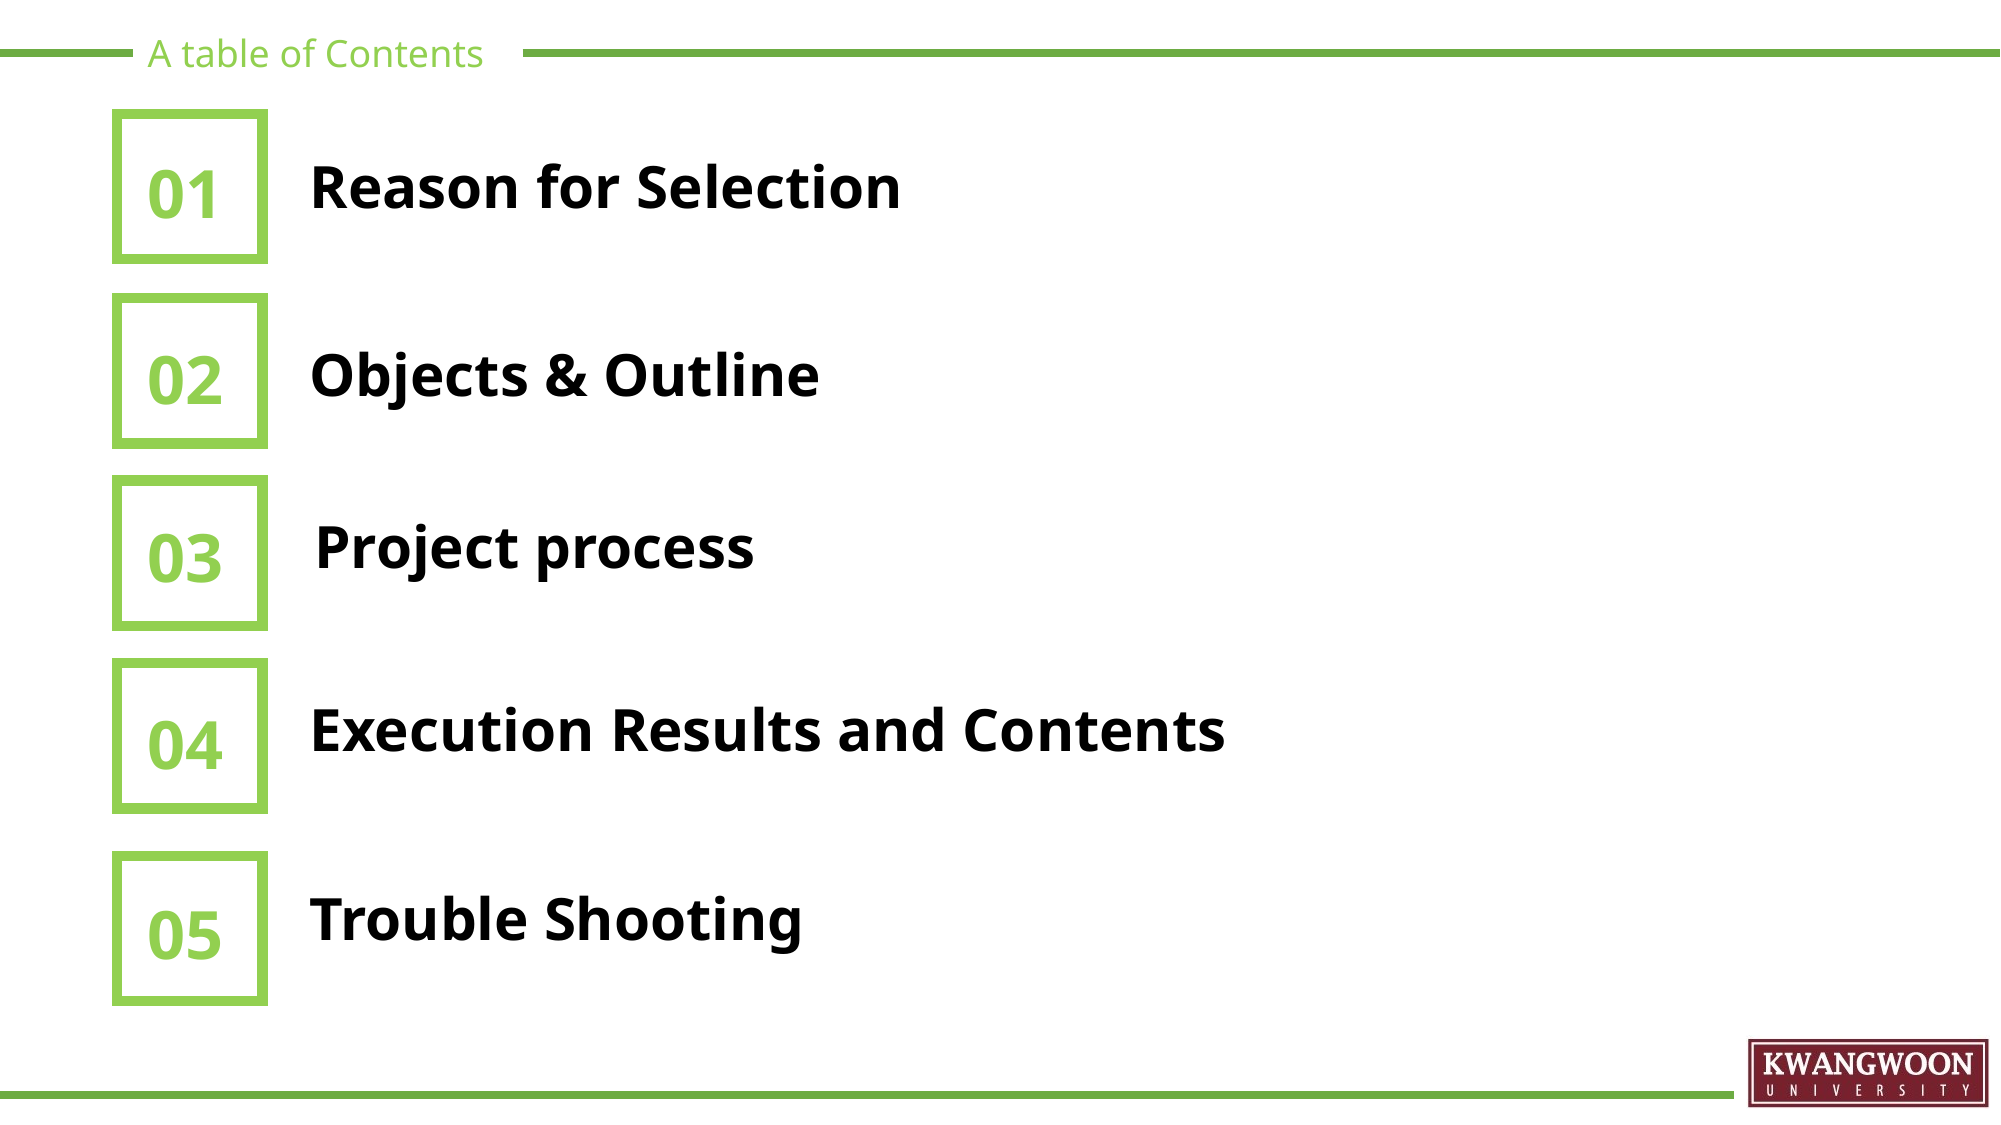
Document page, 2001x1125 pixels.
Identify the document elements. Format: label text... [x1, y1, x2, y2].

text_box A table of Contents [132, 22, 523, 84]
text_box [117, 480, 263, 626]
text_box 05 [132, 885, 277, 982]
picture [1745, 1034, 1990, 1109]
text_box Reason for Selection [294, 142, 1025, 229]
text_box [117, 113, 263, 260]
text_box Execution Results and Contents [294, 685, 1332, 772]
text_box [117, 298, 263, 444]
text_box [117, 663, 263, 809]
text_box 01 [132, 144, 283, 240]
text_box [117, 855, 263, 1002]
text_box Objects & Outline [294, 330, 1157, 417]
text_box 02 [132, 330, 265, 427]
text_box 03 [132, 508, 248, 605]
text_box Project process [299, 502, 1337, 589]
text_box 04 [132, 695, 265, 792]
text_box Trouble Shooting [294, 874, 913, 961]
